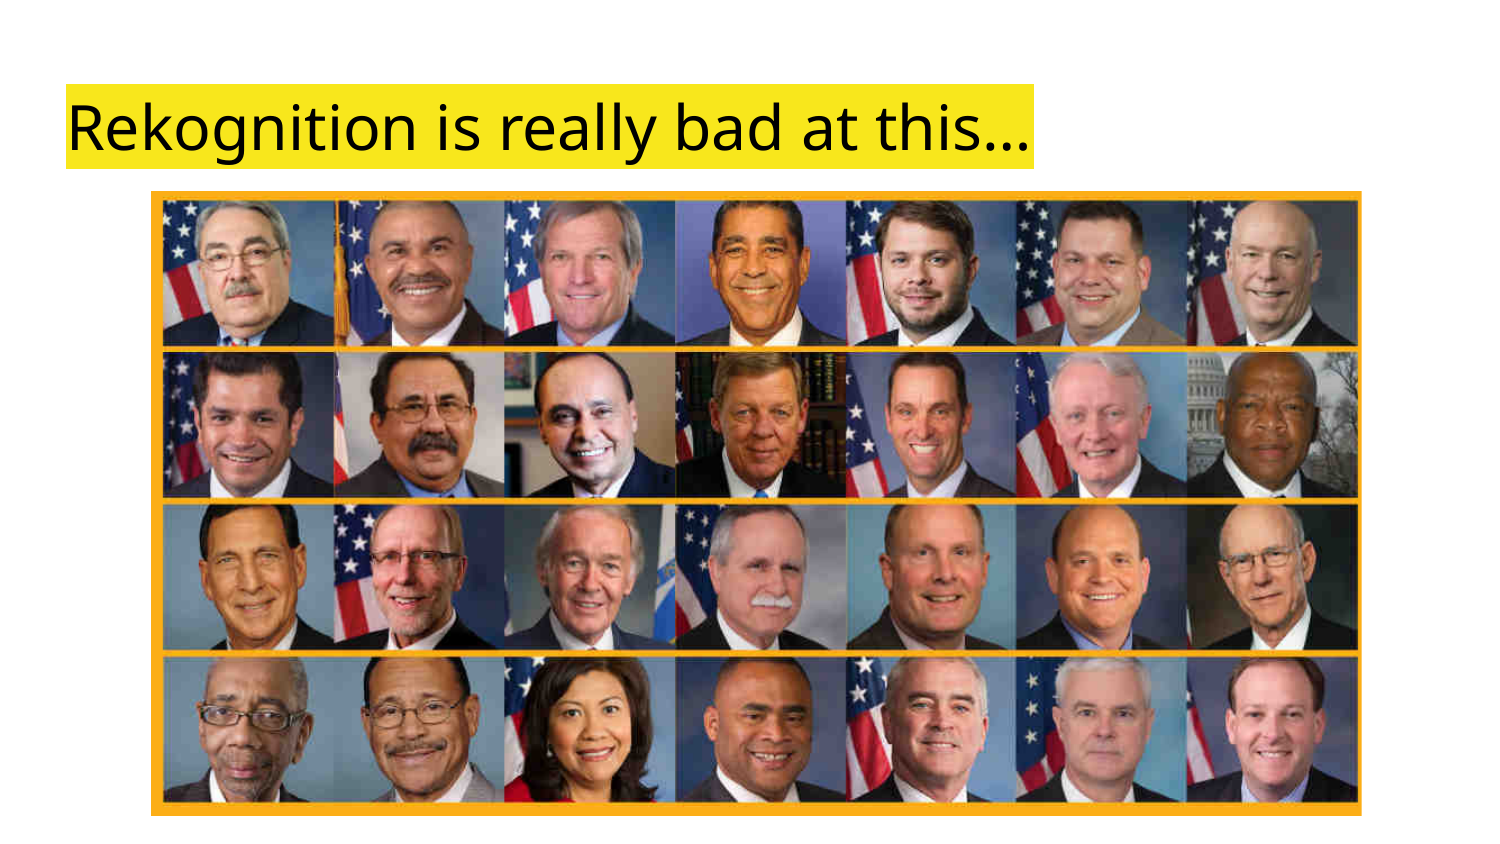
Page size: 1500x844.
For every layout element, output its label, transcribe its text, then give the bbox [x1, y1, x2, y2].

title Rekognition is really bad at this… [51, 72, 1449, 167]
picture [150, 191, 1362, 816]
